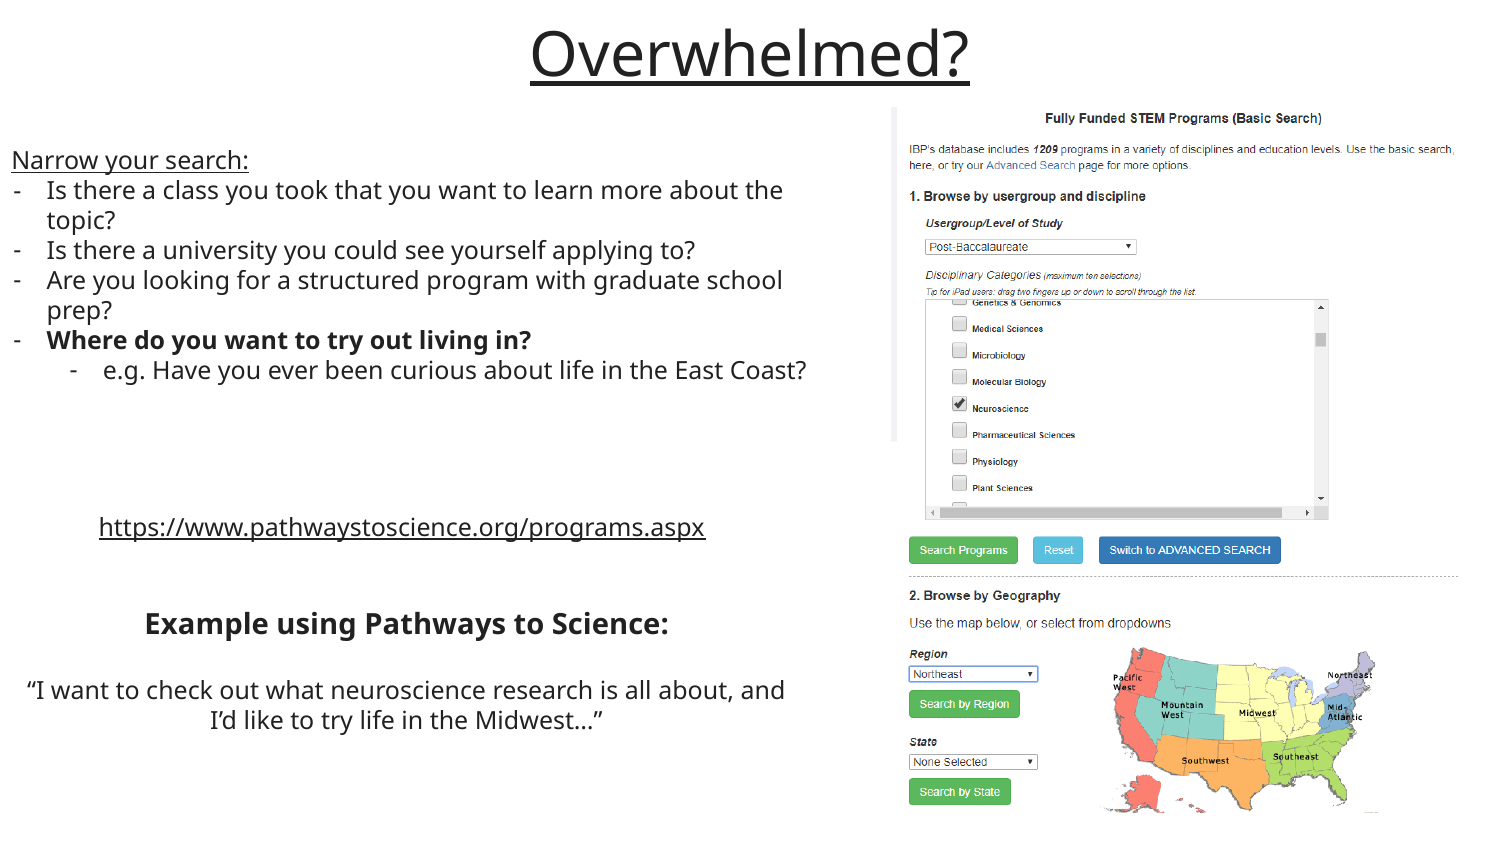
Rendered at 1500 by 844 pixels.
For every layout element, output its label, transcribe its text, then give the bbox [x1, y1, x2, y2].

text_box Overwhelmed? [461, 8, 1039, 96]
text_box Example using Pathways to Science: “I want to check out what neuroscience research is all about, and I’d like to try life in the Midwest…” [11, 599, 803, 740]
picture [891, 106, 1470, 813]
text_box Narrow your search: Is there a class you took that you want to learn more about the topic? Is there a university you could see yourself applying to? Are you looking for a structured program with graduate school prep? Where do you want to try out living in? e.g. Have you ever been curious about life in the East Coast? [0, 138, 862, 430]
text_box https://www.pathwaystoscience.org/programs.aspx [87, 505, 775, 552]
